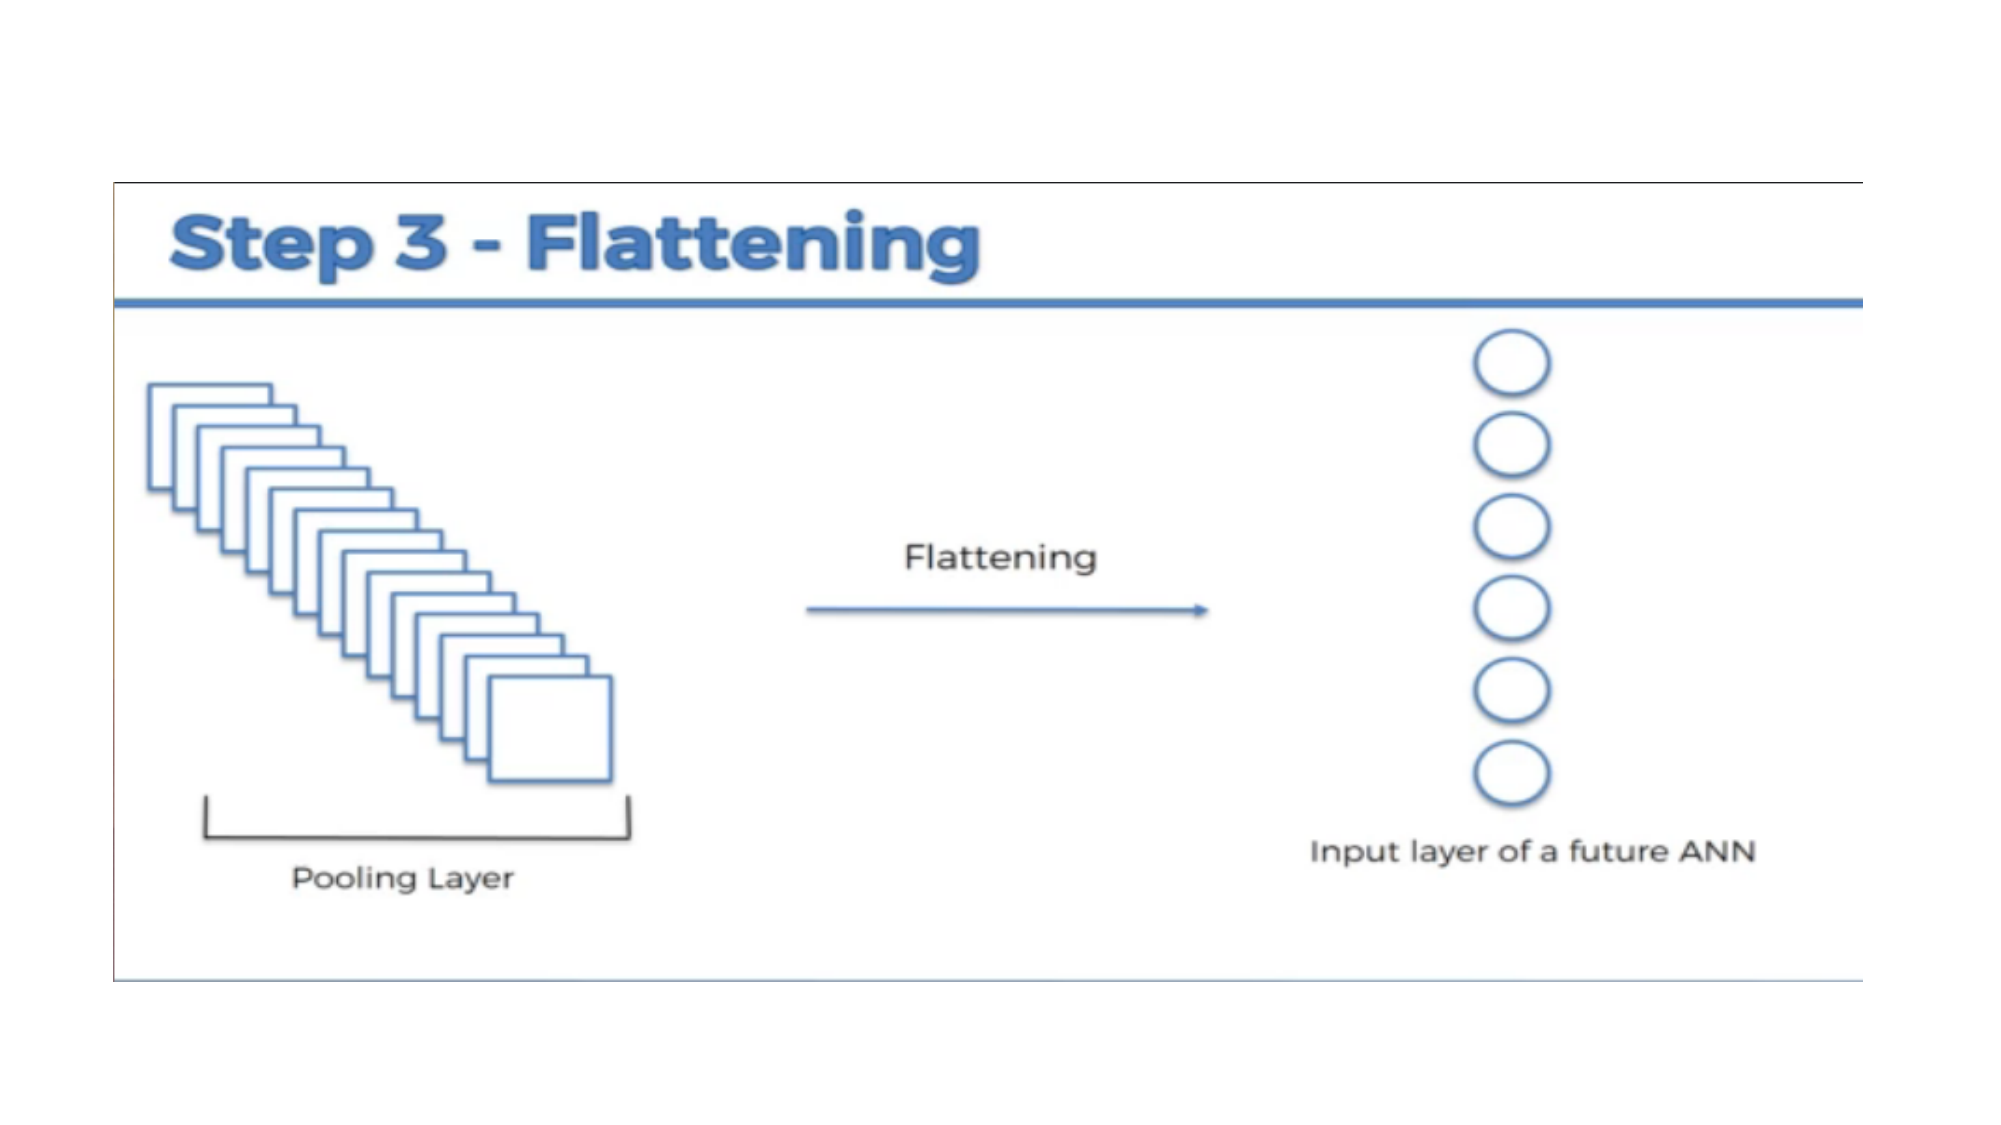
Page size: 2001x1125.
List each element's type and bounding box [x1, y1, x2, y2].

list [113, 182, 1863, 982]
